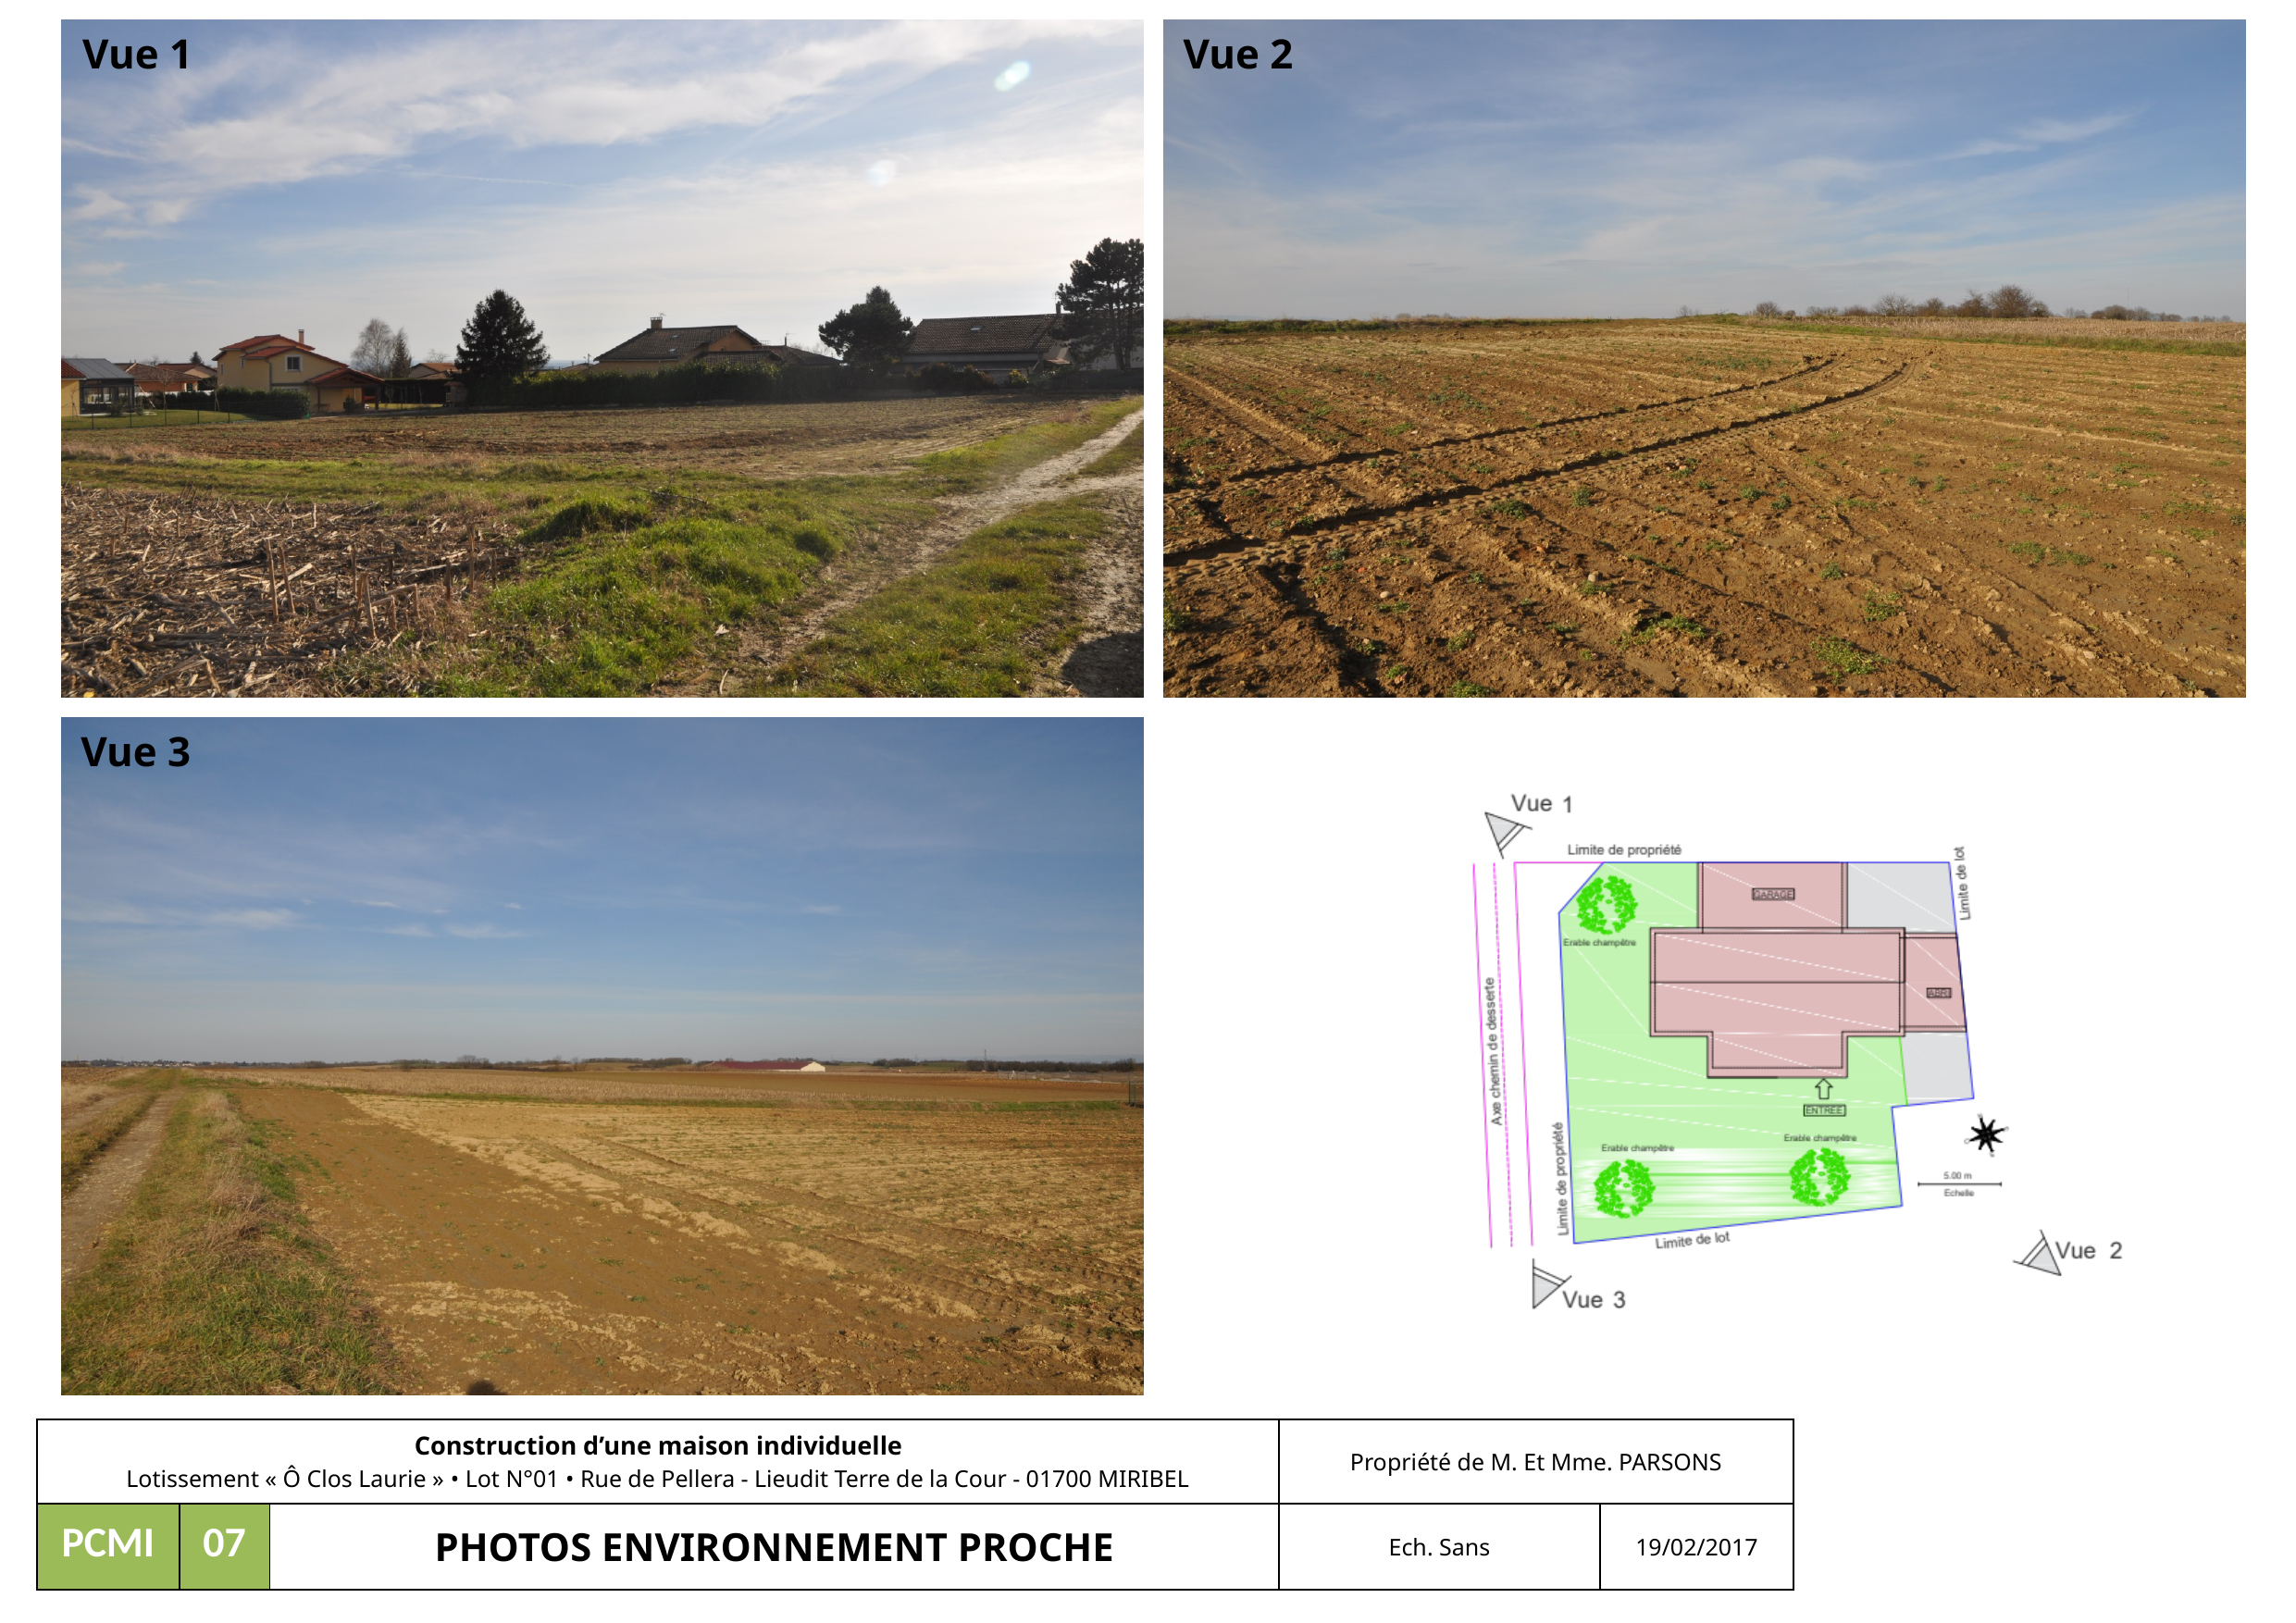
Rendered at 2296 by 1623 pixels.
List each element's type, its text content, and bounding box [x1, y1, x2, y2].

table_cell 07 [180, 1505, 269, 1589]
table_header Construction d’une maison individuelle Lotissement « Ô Clos Laurie » • Lot N°01 • Rue de Pellera - Lieudit Terre de la Cour - 01700 MIRIBEL [38, 1420, 649, 1503]
picture [60, 19, 2296, 1623]
table_cell PHOTOS ENVIRONNEMENT PROCHE [270, 1505, 649, 1589]
table_cell PCMI [38, 1505, 179, 1589]
